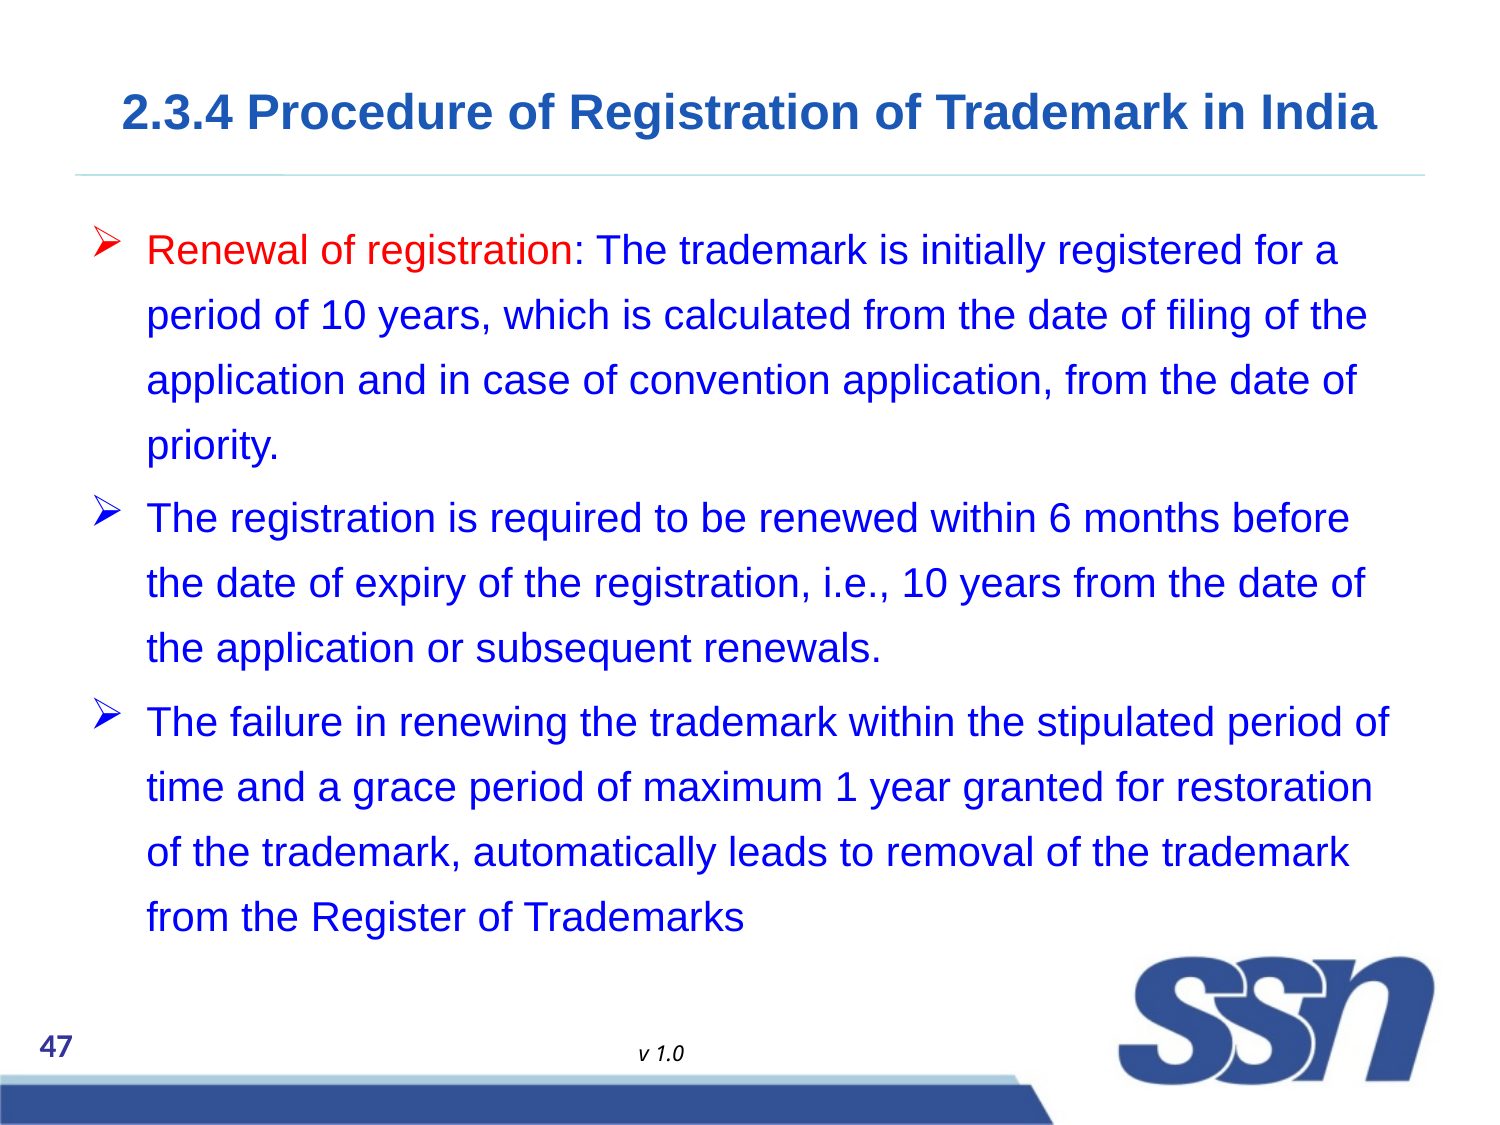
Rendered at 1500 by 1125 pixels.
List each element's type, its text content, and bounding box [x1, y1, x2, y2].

title 2.3.4 Procedure of Registration of Trademark in India [75, 45, 1425, 175]
list Renewal of registration: The trademark is initially registered for a period of 10 years, which is calculated from the date of filing of the application and in case of convention application, from the date of priority. The registration is required to be renewed within 6 months before the date of expiry of the registration, i.e., 10 years from the date of the application or subsequent renewals. The failure in renewing the trademark within the stipulated period of time and a grace period of maximum 1 year granted for restoration of the trademark, automatically leads to removal of the trademark from the Register of Trademarks [75, 200, 1425, 1005]
picture [0, 913, 1500, 1125]
